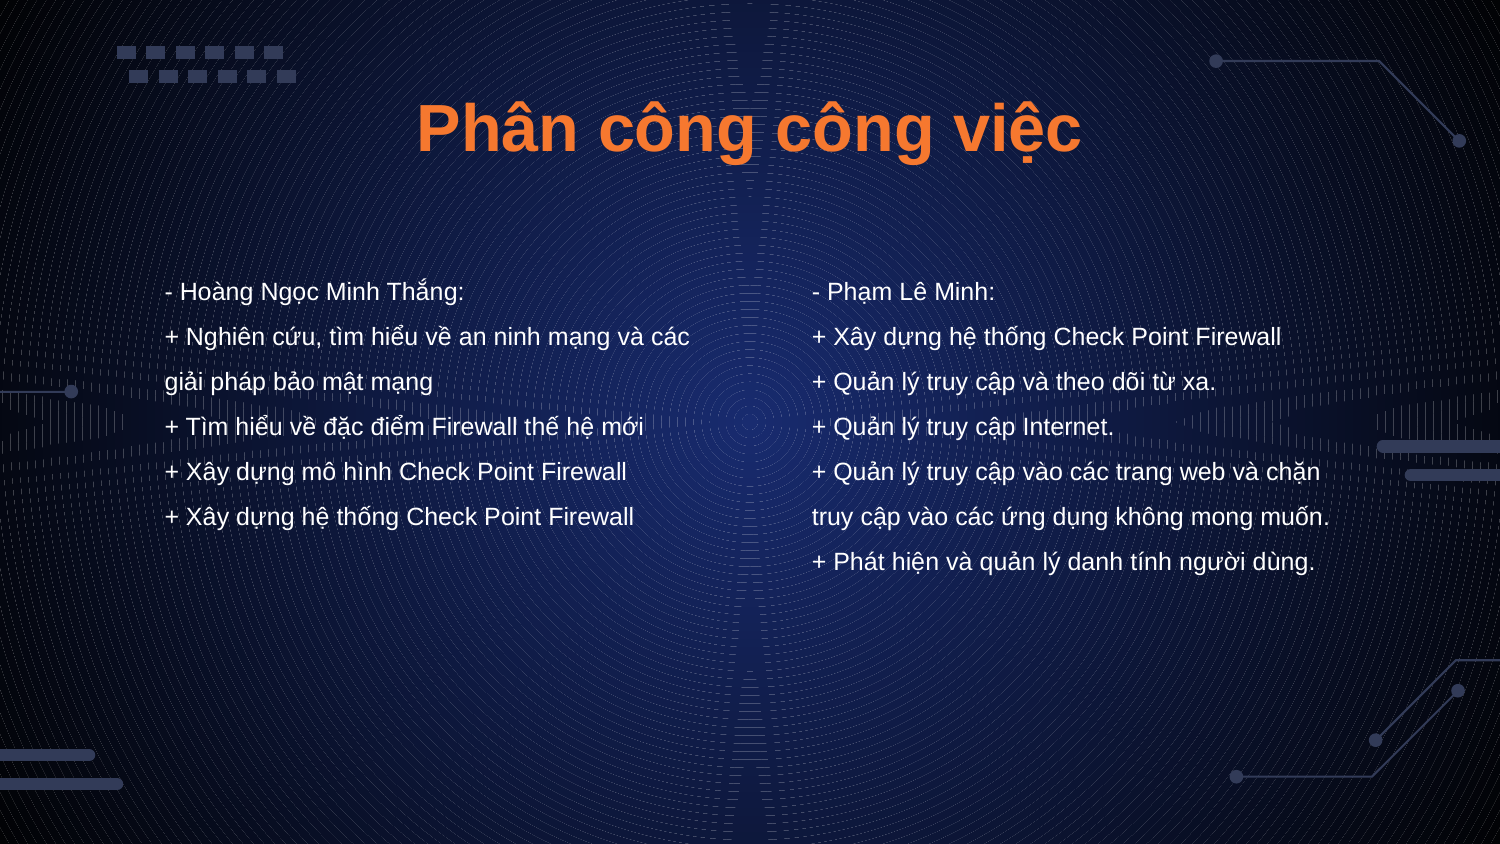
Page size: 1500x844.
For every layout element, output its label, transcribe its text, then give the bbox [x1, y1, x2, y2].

title Phân công công việc [0, 70, 1500, 164]
text_box - Hoàng Ngọc Minh Thắng: + Nghiên cứu, tìm hiểu về an ninh mạng và các giải pháp bảo mật mạng + Tìm hiểu về đặc điểm Firewall thế hệ mới + Xây dựng mô hình Check Point Firewall + Xây dựng hệ thống Check Point Firewall [149, 253, 715, 538]
text_box - Phạm Lê Minh: + Xây dựng hệ thống Check Point Firewall + Quản lý truy cập và theo dõi từ xa. + Quản lý truy cập Internet. + Quản lý truy cập vào các trang web và chặn truy cập vào các ứng dụng không mong muốn. + Phát hiện và quản lý danh tính người dùng. [797, 253, 1362, 583]
